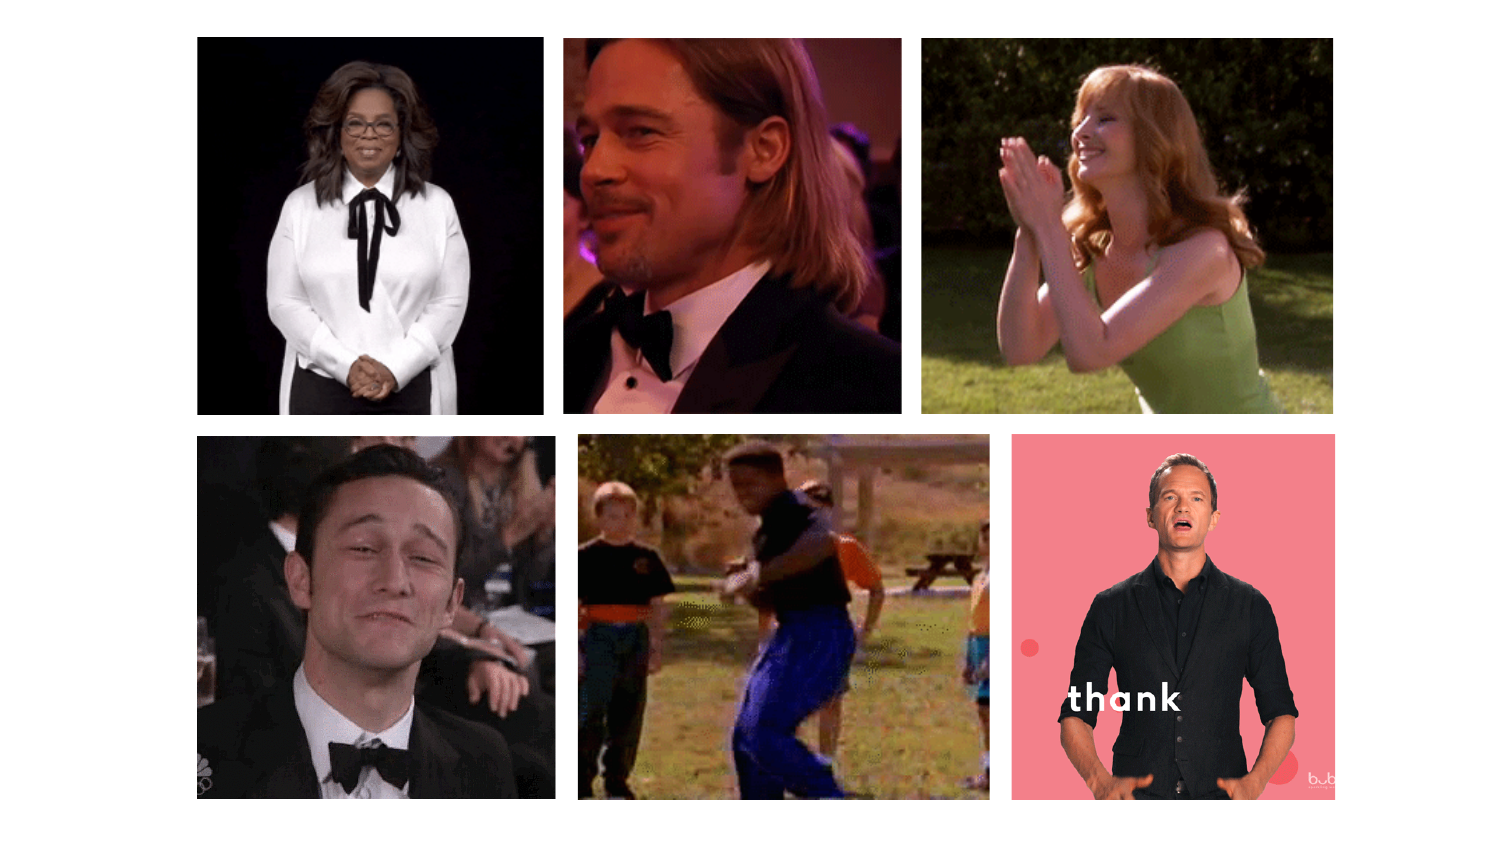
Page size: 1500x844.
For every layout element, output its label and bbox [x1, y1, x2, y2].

picture [197, 435, 556, 799]
picture [1011, 434, 1336, 801]
picture [921, 38, 1334, 414]
picture [563, 38, 902, 414]
picture [197, 37, 544, 415]
picture [577, 434, 990, 801]
